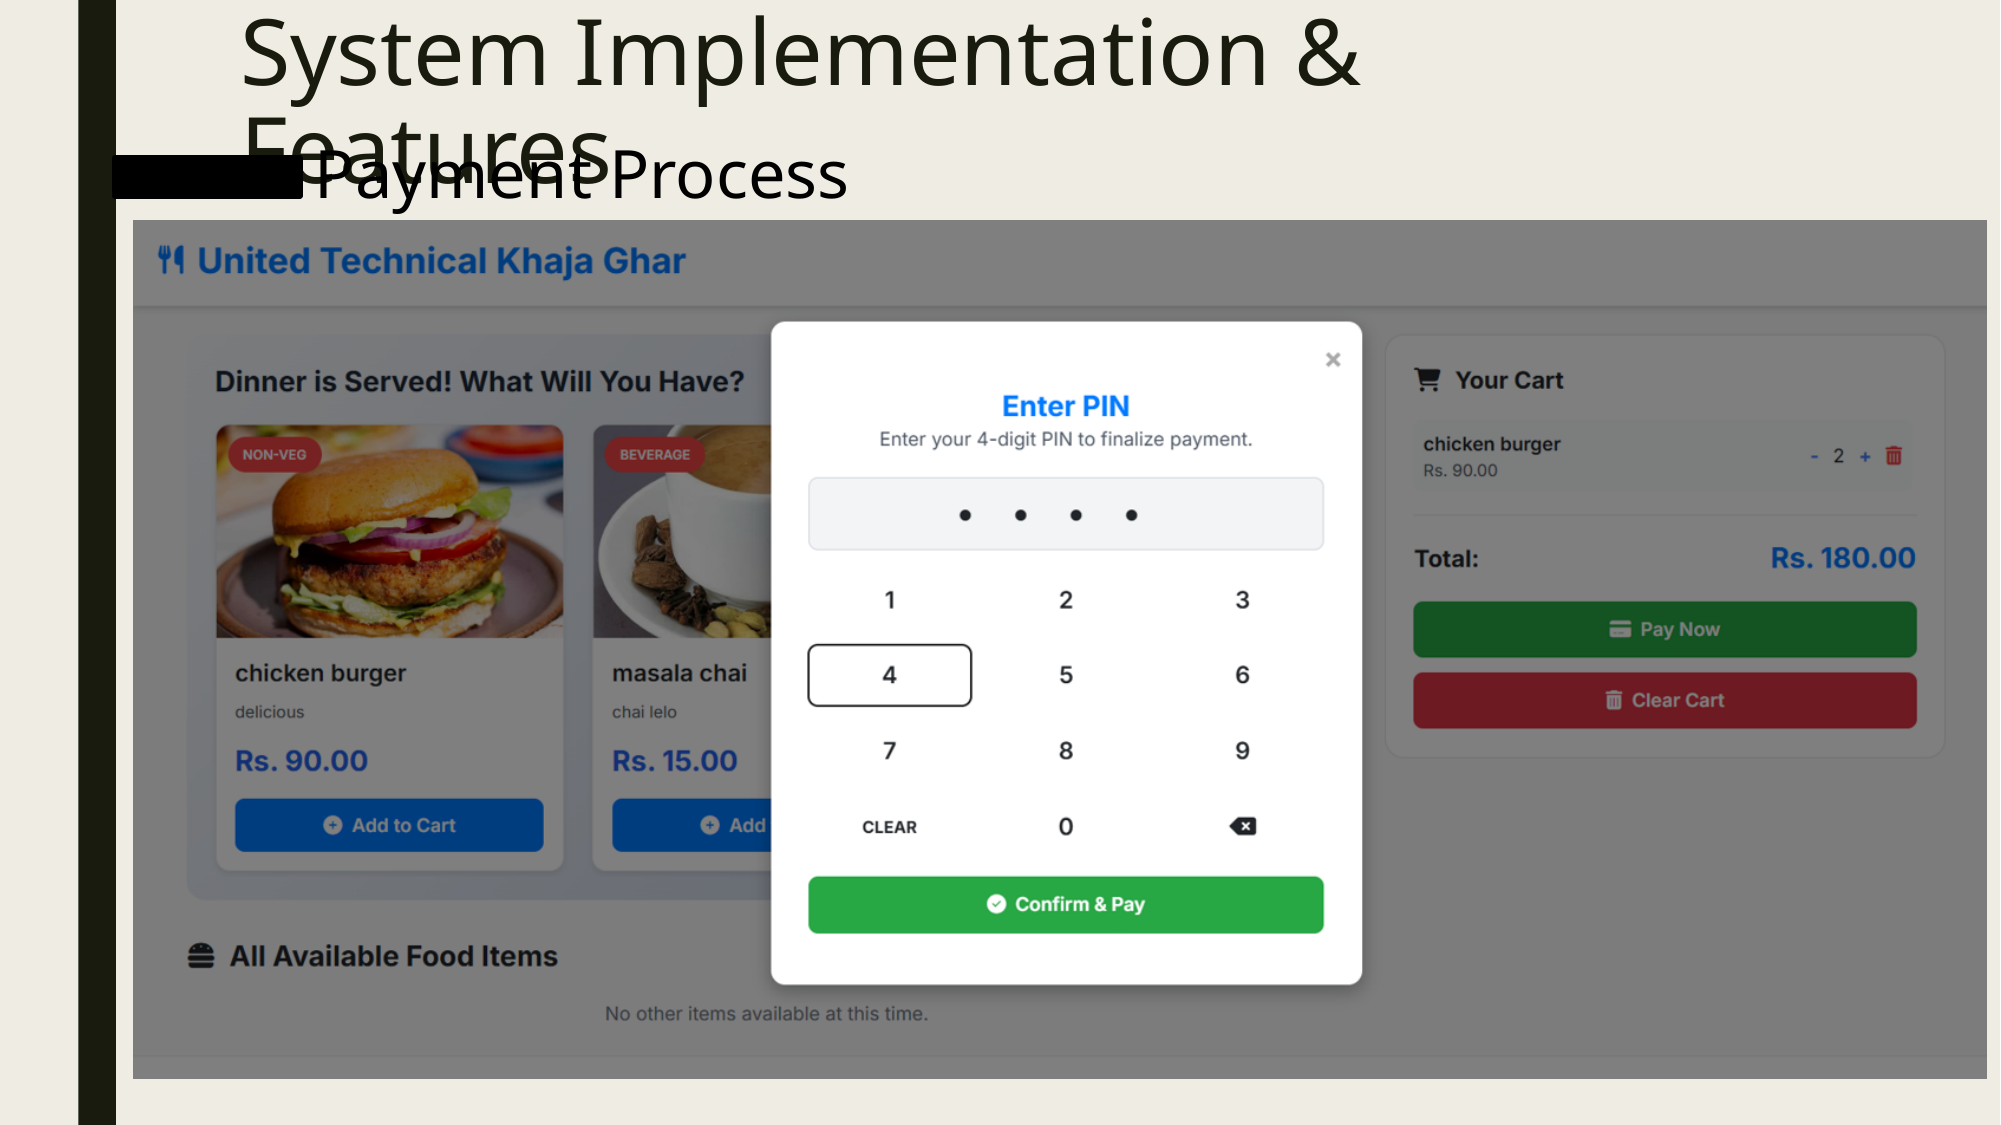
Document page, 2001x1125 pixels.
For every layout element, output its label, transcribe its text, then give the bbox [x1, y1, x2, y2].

text_box Payment Process [299, 124, 1301, 220]
title System Implementation & Features [225, 0, 1750, 125]
picture [133, 220, 1987, 1079]
text_box [112, 155, 303, 199]
